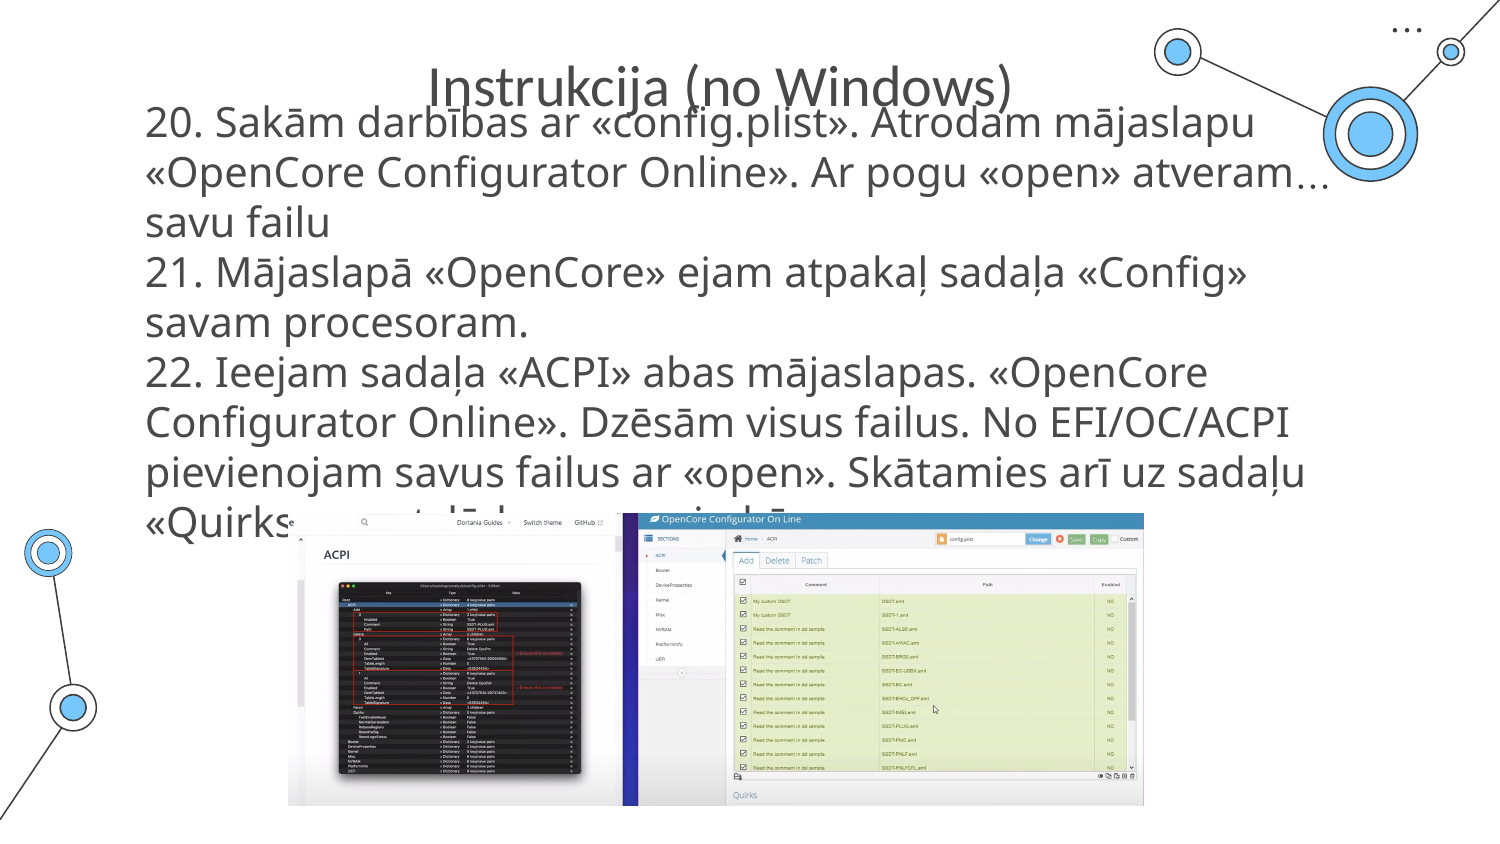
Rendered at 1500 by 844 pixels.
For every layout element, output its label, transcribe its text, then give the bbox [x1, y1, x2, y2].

picture [287, 513, 1144, 806]
list 20. Sakām darbības ar «config.plist». Atrodam mājaslapu «OpenCore Configurator Online». Ar pogu «open» atveram savu failu 21. Mājaslapā «OpenCore» ejam atpakaļ sadaļa «Config» savam procesoram. 22. Ieejam sadaļa «ACPI» abas mājaslapas. «OpenCore Configurator Online». Dzēsām visus failus. No EFI/OC/ACPI pievienojam savus failus ar «open». Skātamies arī uz sadaļu «Quirks» un atslēdzam nevajadzīgo [105, 176, 1395, 465]
title Instrukcija (no Windows) [385, 32, 1057, 128]
